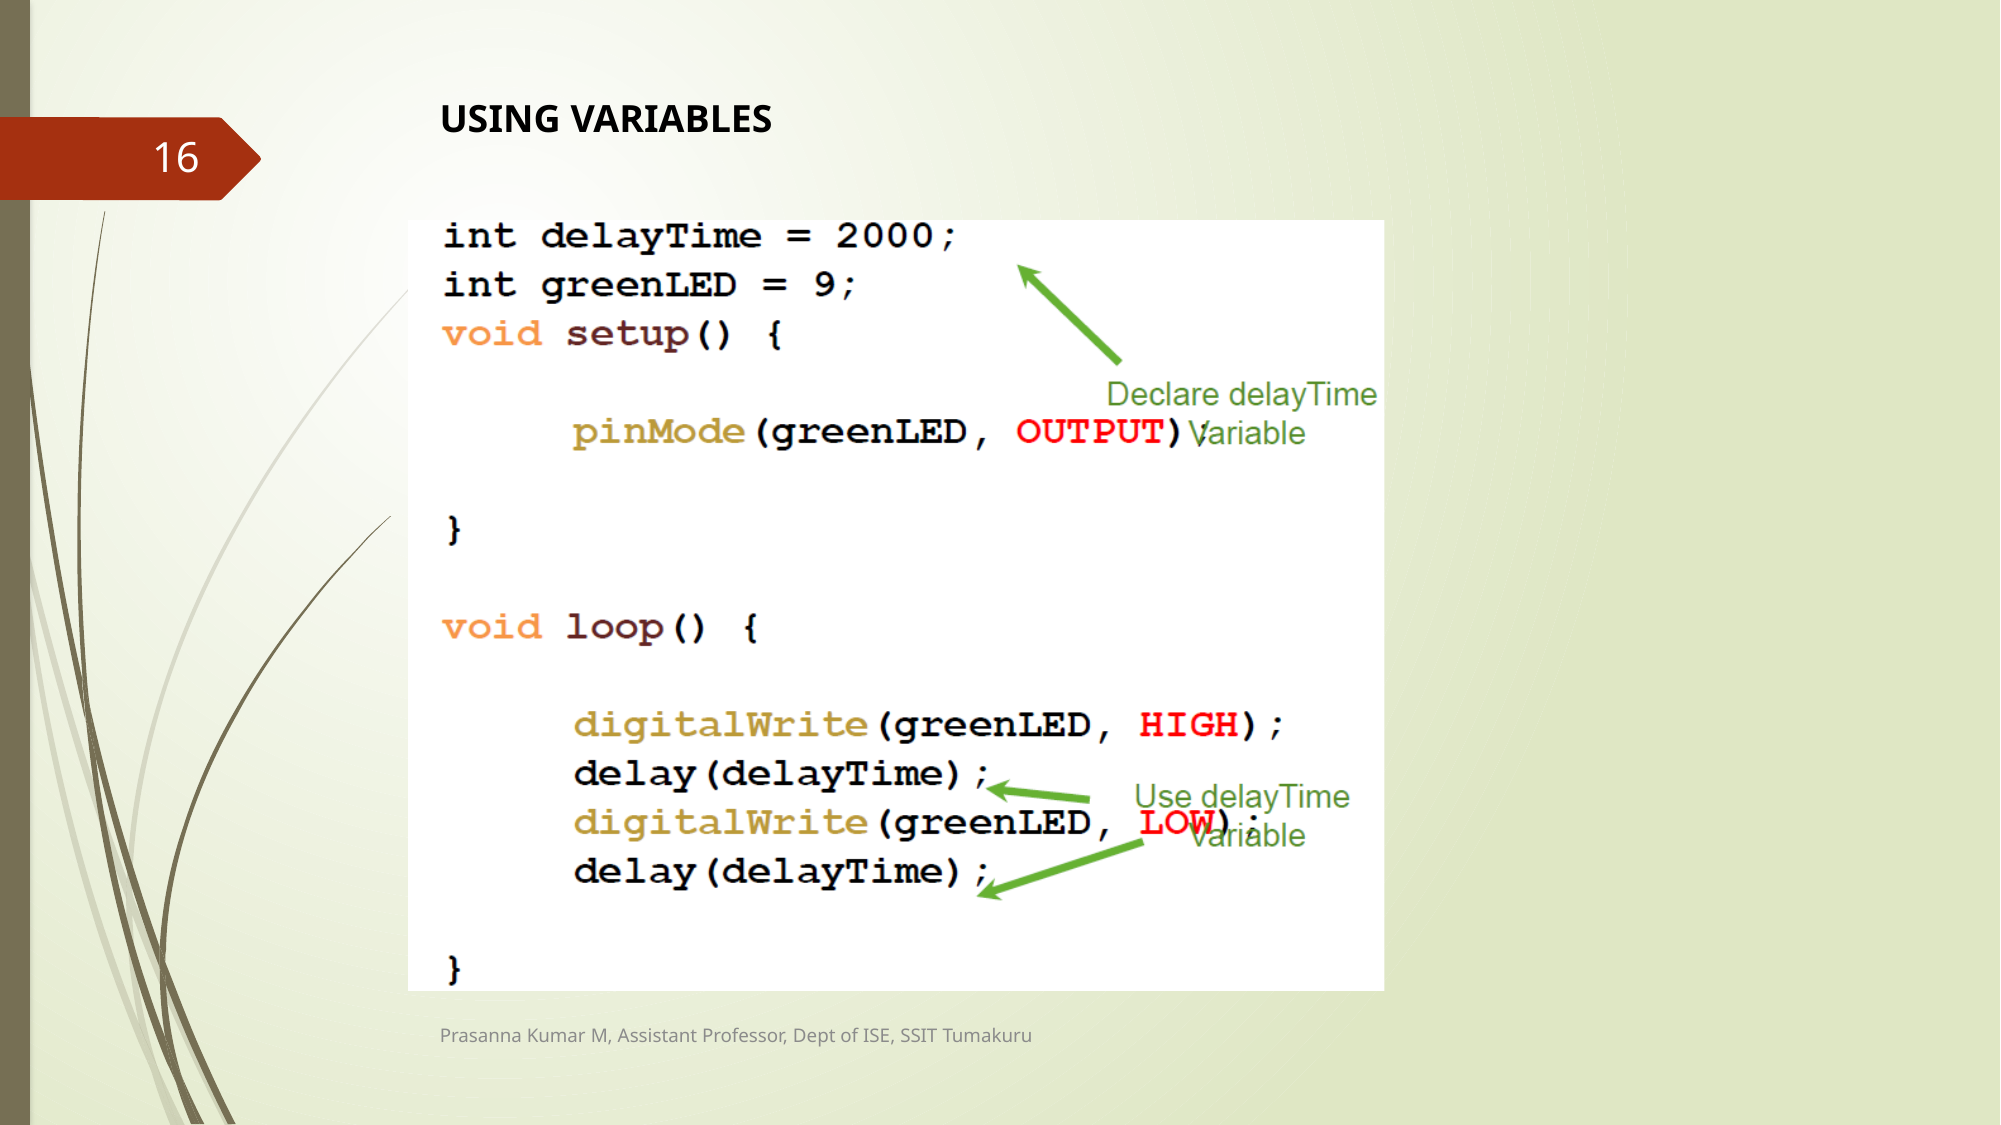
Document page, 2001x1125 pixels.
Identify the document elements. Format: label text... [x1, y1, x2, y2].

slide_number 16 [87, 129, 216, 190]
footer Prasanna Kumar M, Assistant Professor, Dept of ISE, SSIT Tumakuru [424, 1006, 1675, 1067]
text_box USING VARIABLES [424, 88, 1425, 148]
picture [407, 220, 1385, 991]
